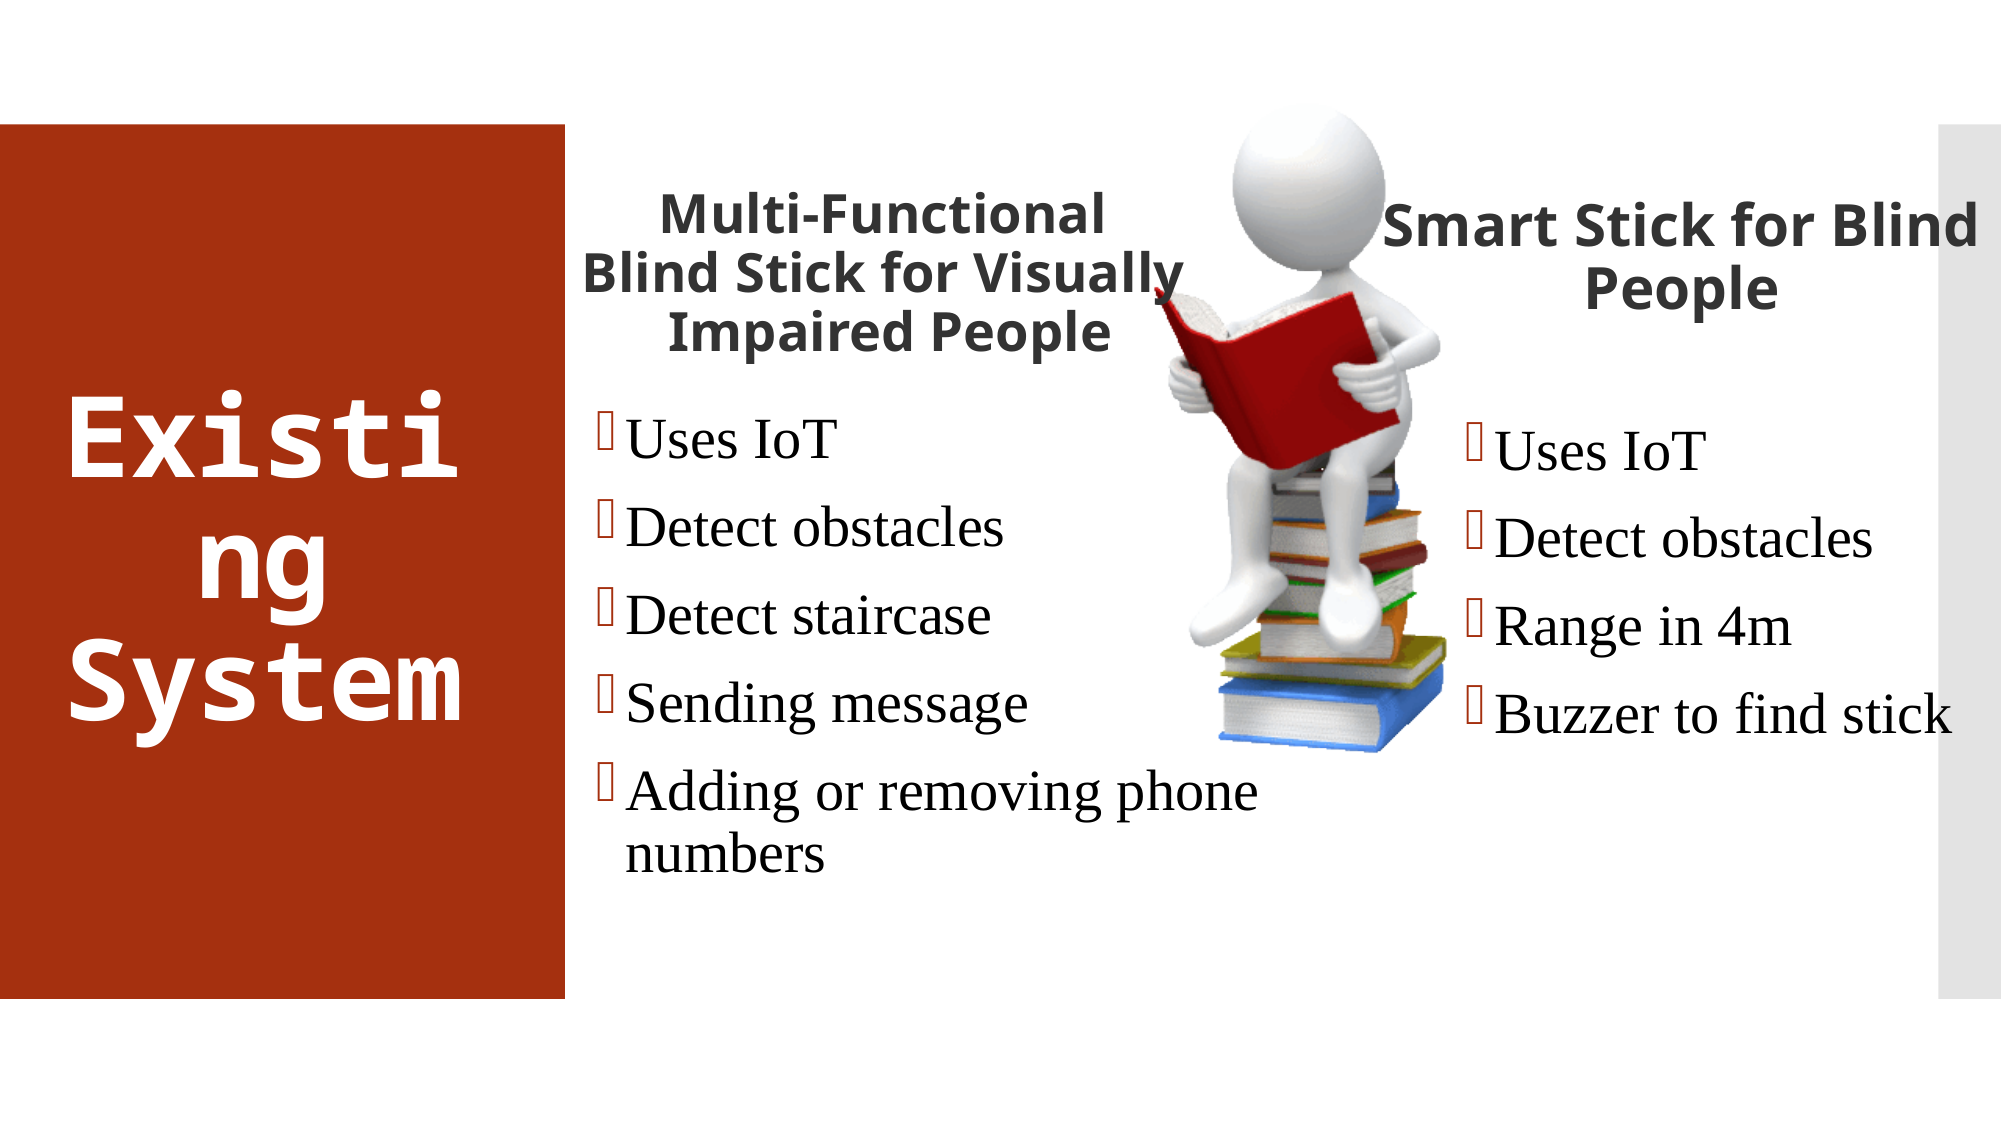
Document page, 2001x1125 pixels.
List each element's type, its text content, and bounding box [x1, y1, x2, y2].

picture [1134, 87, 1682, 870]
list Uses IoT Detect obstacles Detect staircase Sending message Adding or removing phone numbers [580, 386, 1334, 909]
list Multi-Functional Blind Stick for Visually Impaired People [558, 119, 1134, 374]
title Existing System [20, 185, 505, 940]
list Smart Stick for Blind People [1682, 163, 2000, 330]
list Uses IoT Detect obstacles Range in 4m Buzzer to find stick [1449, 226, 1986, 940]
